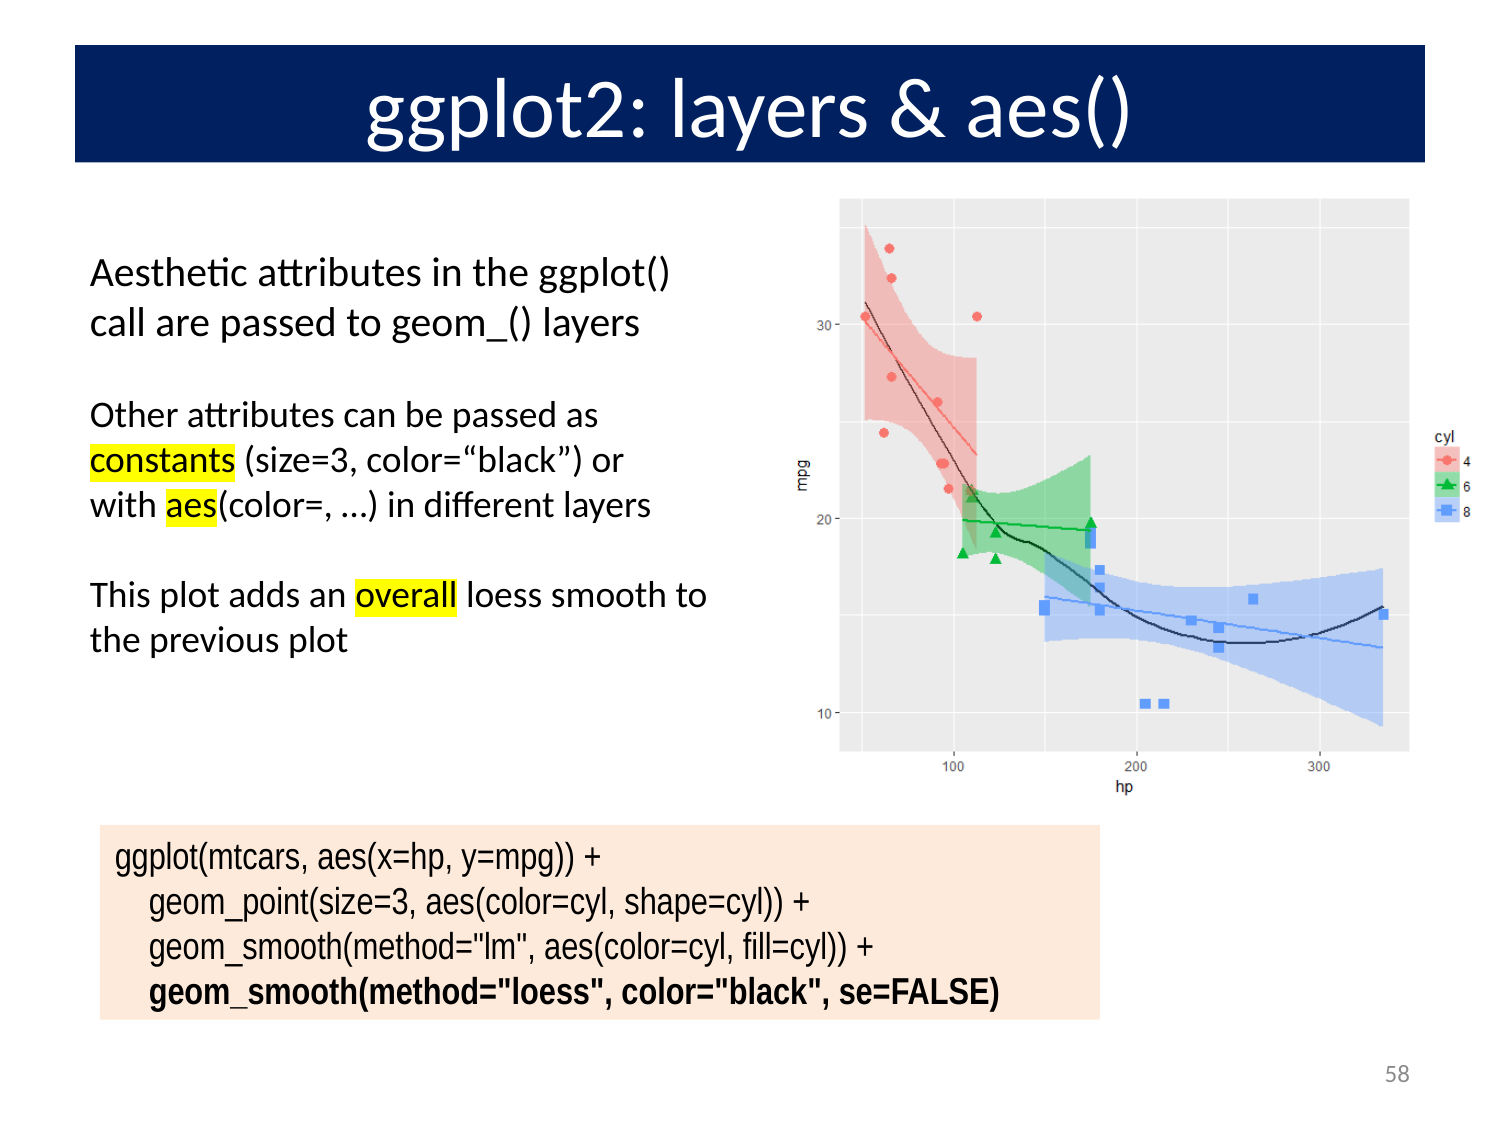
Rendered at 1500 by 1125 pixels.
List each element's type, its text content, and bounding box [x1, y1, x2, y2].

text_box Aesthetic attributes in the ggplot() call are passed to geom_() layers Other attributes can be passed as constants (size=3, color=“black”) or with aes(color=, …) in different layers This plot adds an overall loess smooth to the previous plot [74, 237, 750, 668]
slide_number 58 [1074, 1042, 1425, 1103]
picture [787, 191, 1485, 802]
title ggplot2: layers & aes() [75, 45, 1425, 163]
text_box ggplot(mtcars, aes(x=hp, y=mpg)) + geom_point(size=3, aes(color=cyl, shape=cyl)) + geom_smooth(method="lm", aes(color=cyl, fill=cyl)) + geom_smooth(method="loess", color="black", se=FALSE) [99, 824, 1100, 1020]
